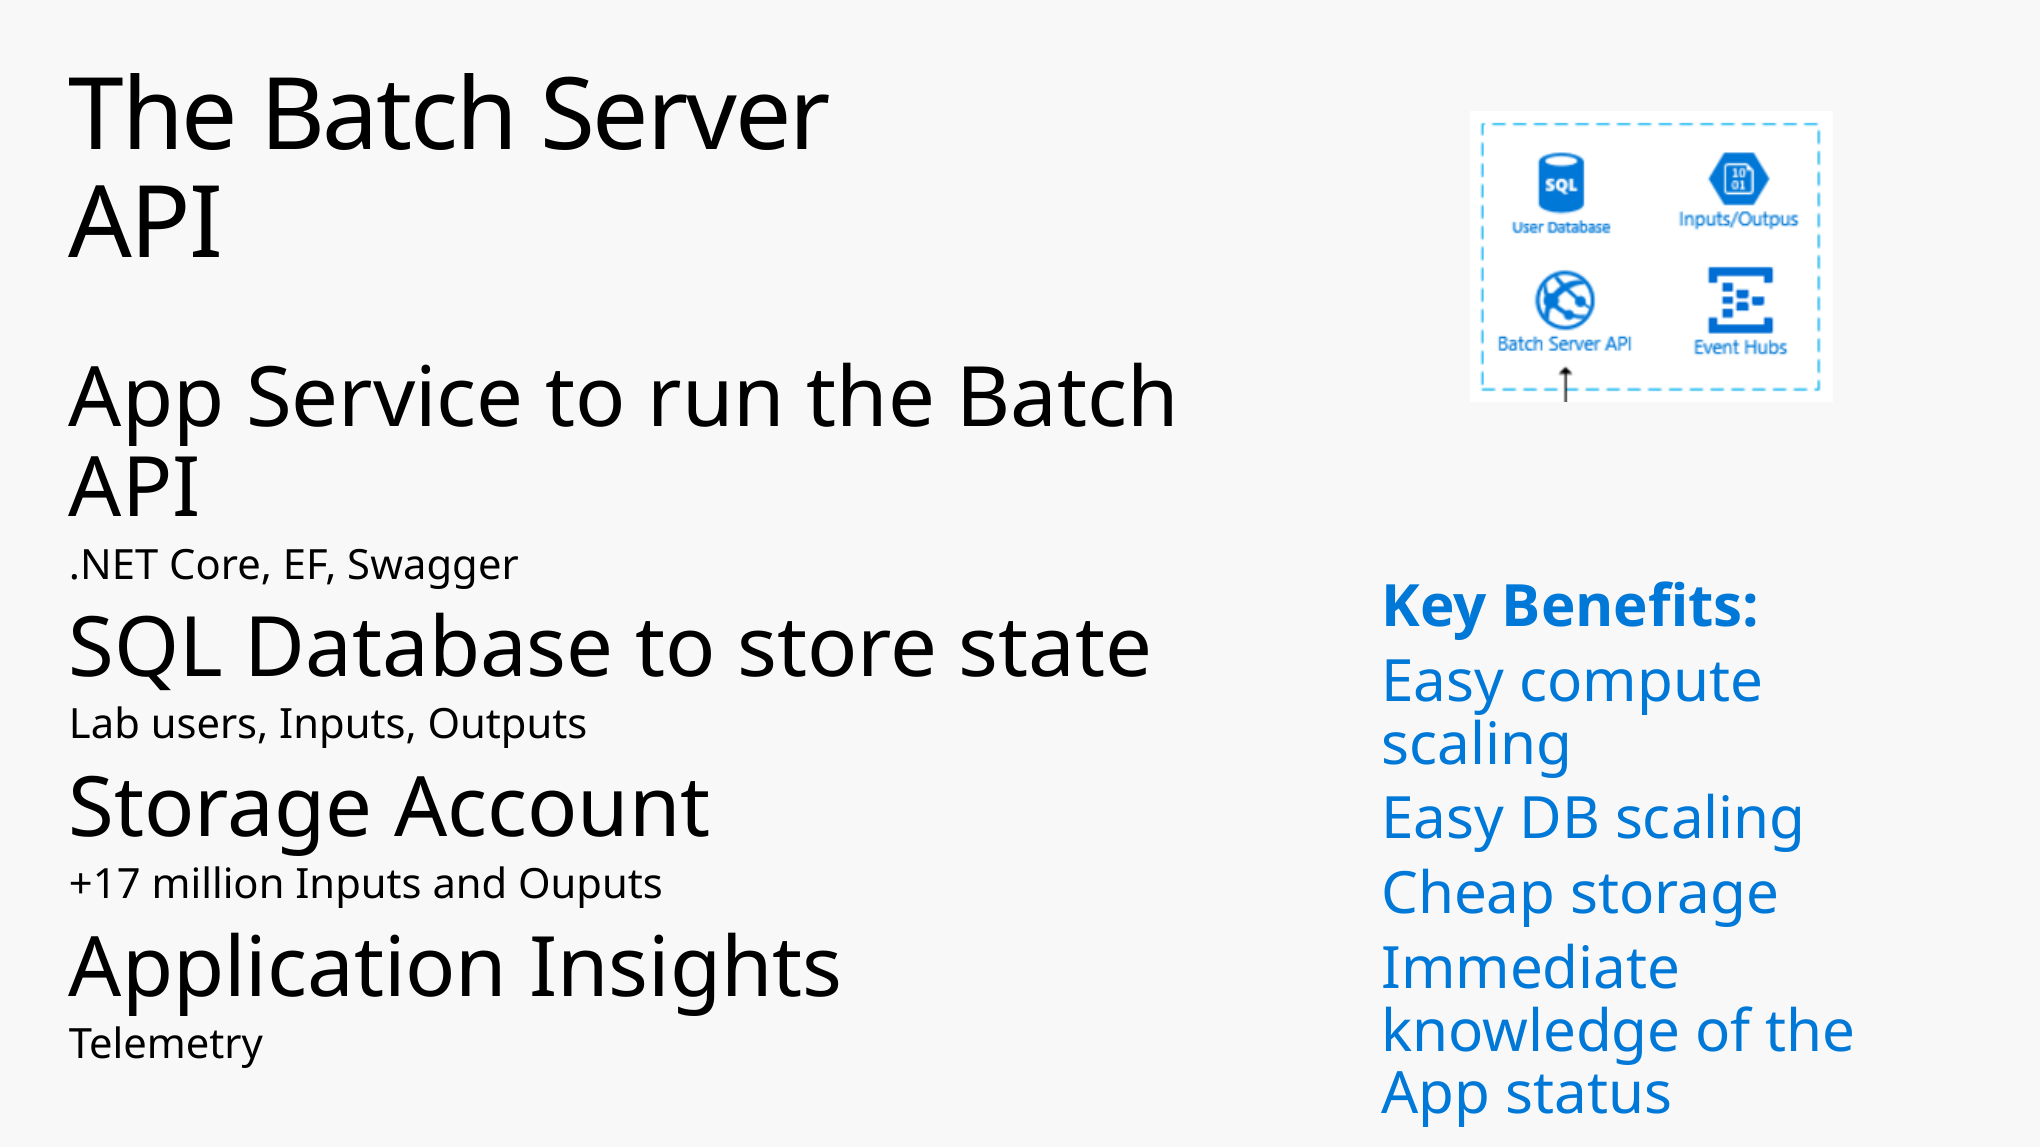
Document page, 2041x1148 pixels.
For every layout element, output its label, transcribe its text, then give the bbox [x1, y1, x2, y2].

list App Service to run the Batch API .NET Core, EF, Swagger SQL Database to store state Lab users, Inputs, Outputs Storage Account +17 million Inputs and Ouputs Application Insights Telemetry [45, 339, 1321, 1017]
picture [1469, 110, 1833, 402]
title The Batch Server API [45, 48, 1021, 199]
text_box Key Benefits: Easy compute scaling Easy DB scaling Cheap storage Immediate knowledge of the App status [1357, 561, 1958, 1148]
